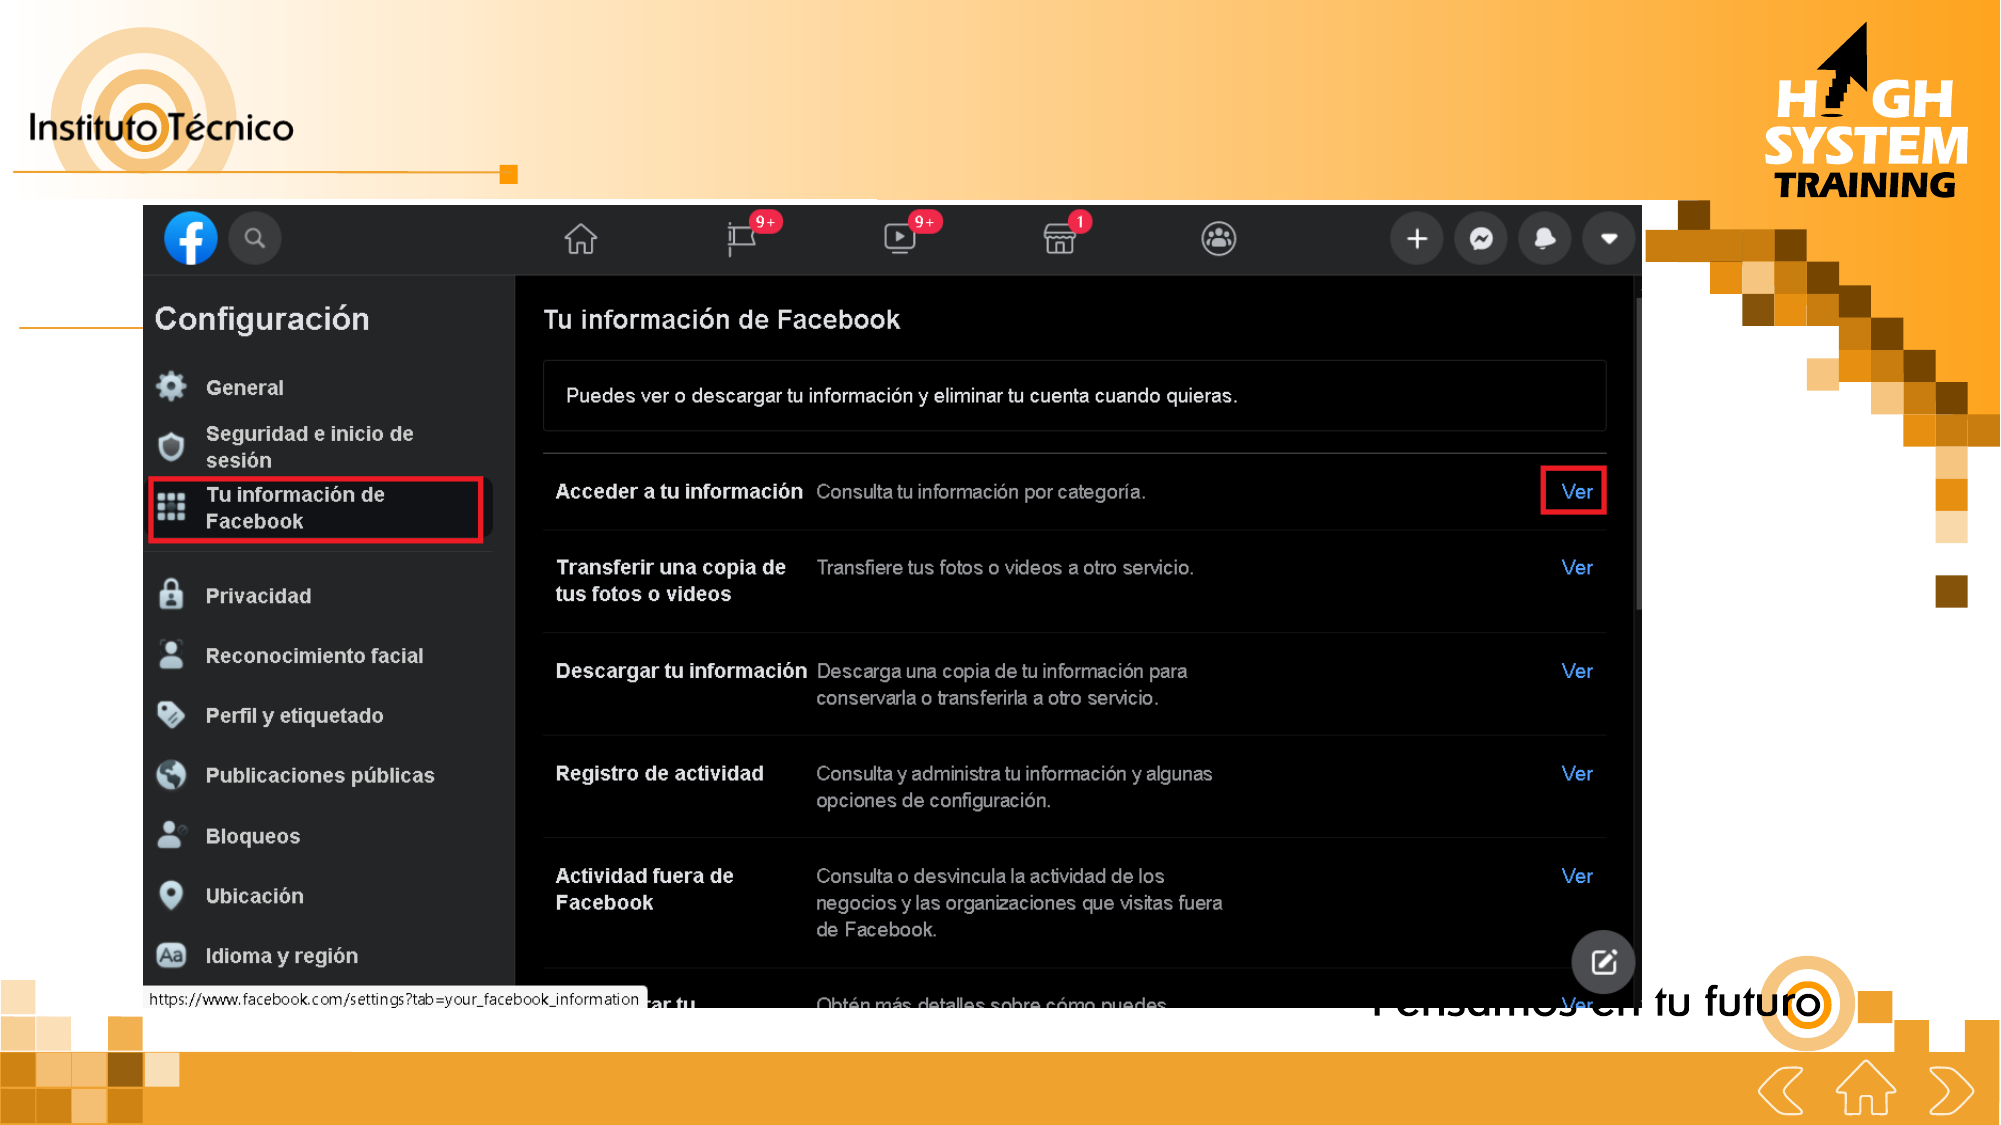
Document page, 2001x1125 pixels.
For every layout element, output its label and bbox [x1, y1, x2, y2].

picture [142, 205, 1642, 1008]
picture [4, 90, 318, 173]
